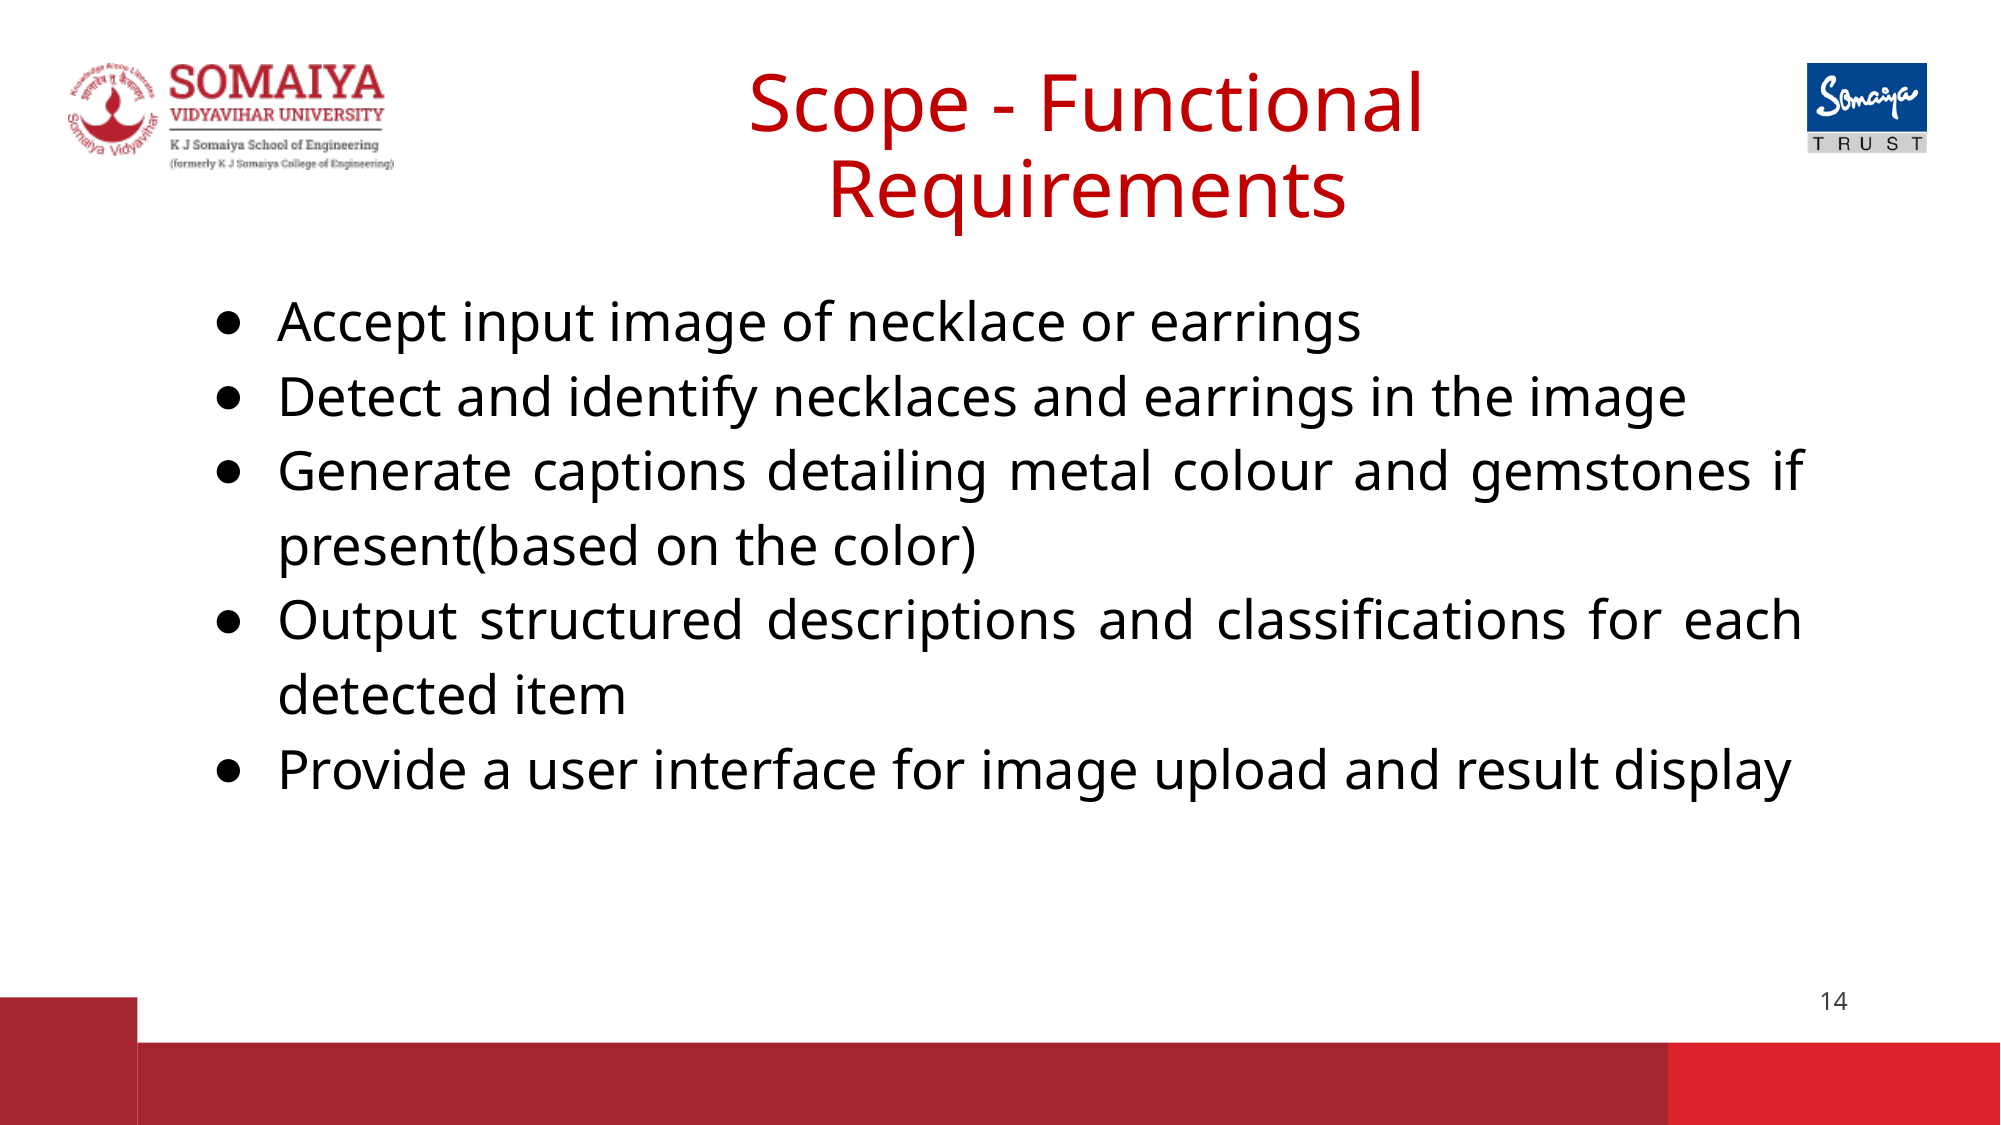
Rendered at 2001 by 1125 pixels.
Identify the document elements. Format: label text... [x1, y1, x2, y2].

title Scope - Functional Requirements [466, 81, 1709, 217]
picture [1807, 63, 1927, 153]
title Accept input image of necklace or earrings Detect and identify necklaces and earrings in the image Generate captions detailing metal colour and gemstones if present(based on the color) Output structured descriptions and classifications for each detected item Provide a user interface for image upload and result display [187, 269, 1822, 959]
picture [68, 63, 394, 170]
slide_number ‹#› [1668, 961, 1999, 1044]
